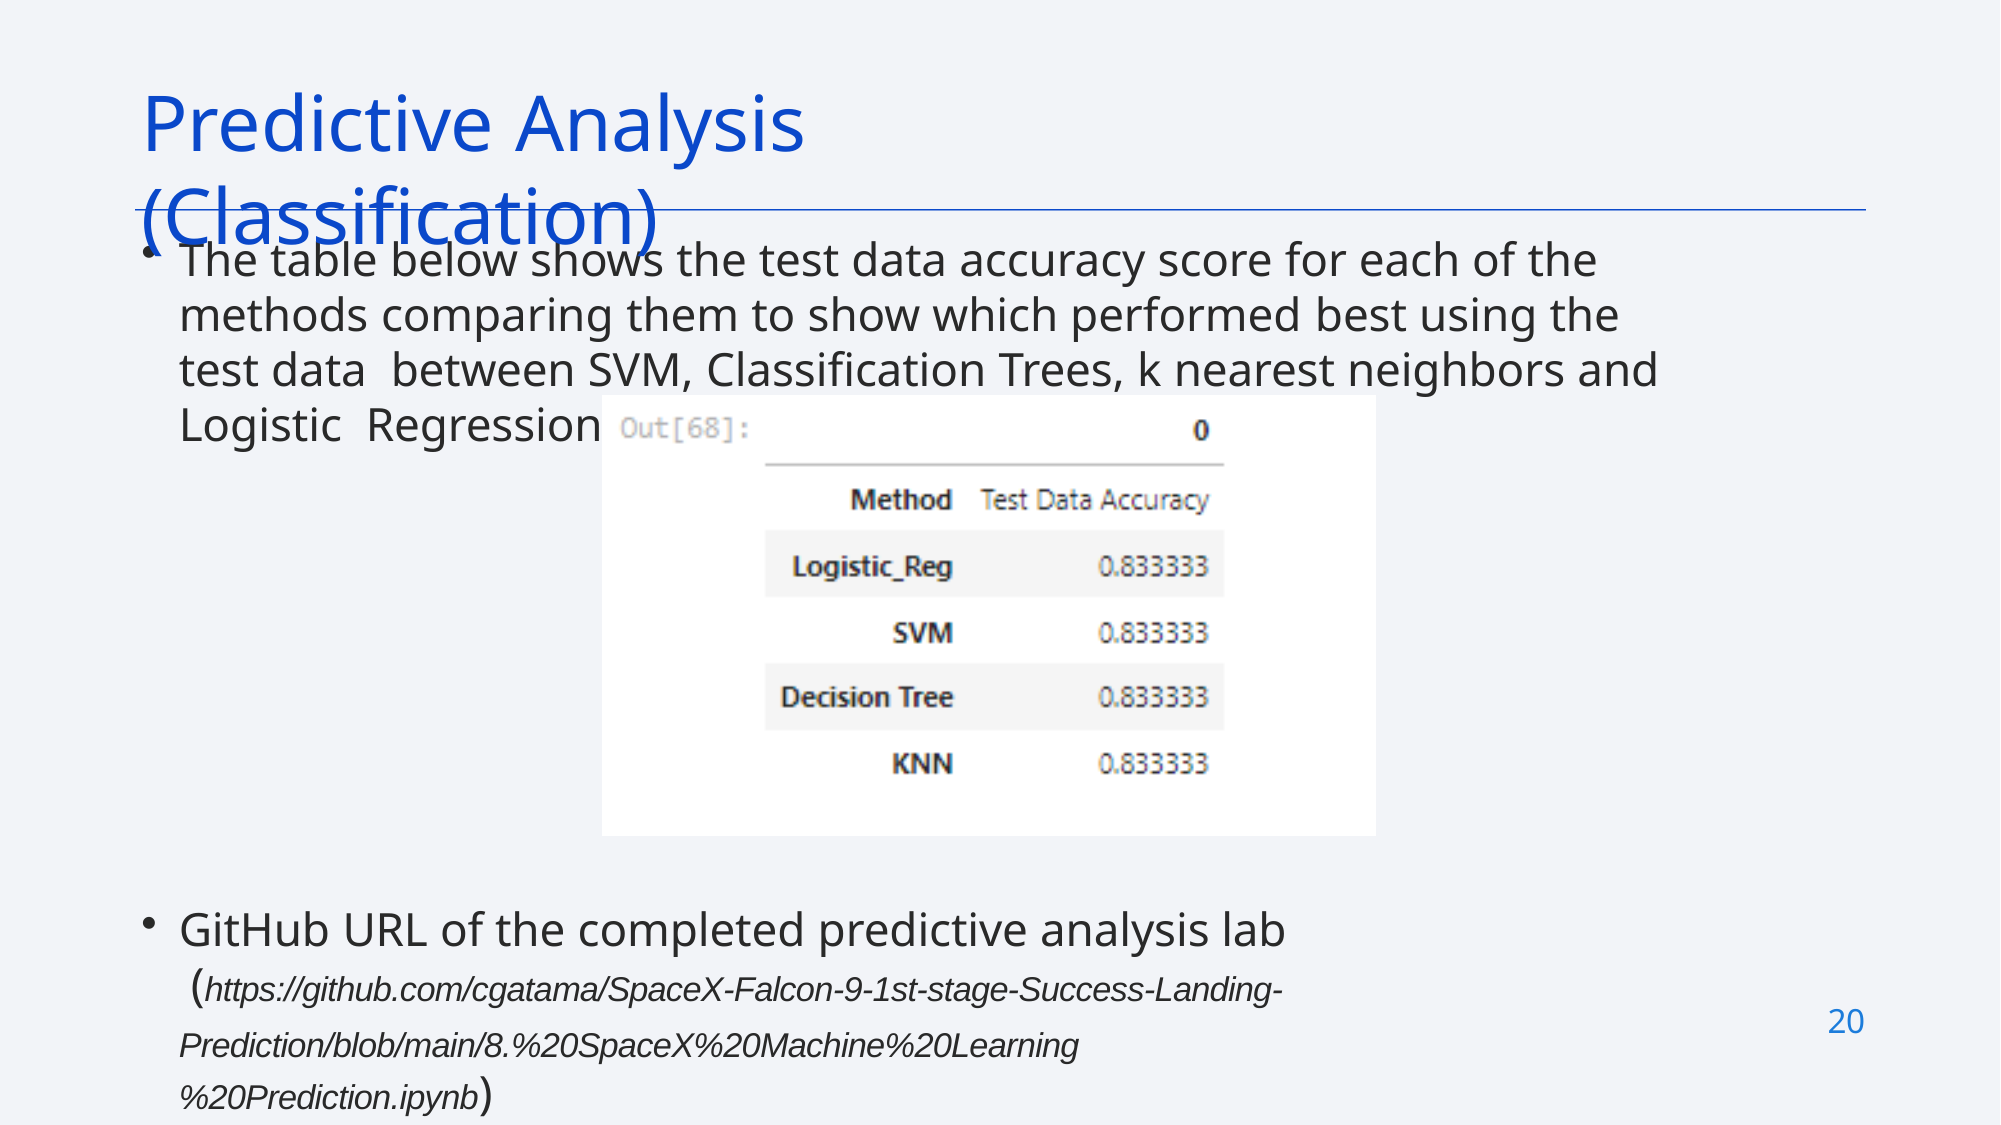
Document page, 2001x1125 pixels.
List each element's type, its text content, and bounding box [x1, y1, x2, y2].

picture [0, 0, 2000, 1125]
title Predictive Analysis (Classification) [139, 72, 1317, 263]
text_box The table below shows the test data accuracy score for each of the methods comparing them to show which performed best using the test data between SVM, Classification Trees, k nearest neighbors and Logistic Regression; [139, 228, 1709, 451]
text_box GitHub URL of the completed predictive analysis lab (https://github.com/cgatama/SpaceX-Falcon-9-1st-stage-Success-Landing- Prediction/blob/main/8.%20SpaceX%20Machine%20Learning%20Prediction.ipynb) [139, 898, 1411, 1119]
text_box 20 [1825, 998, 1867, 1041]
